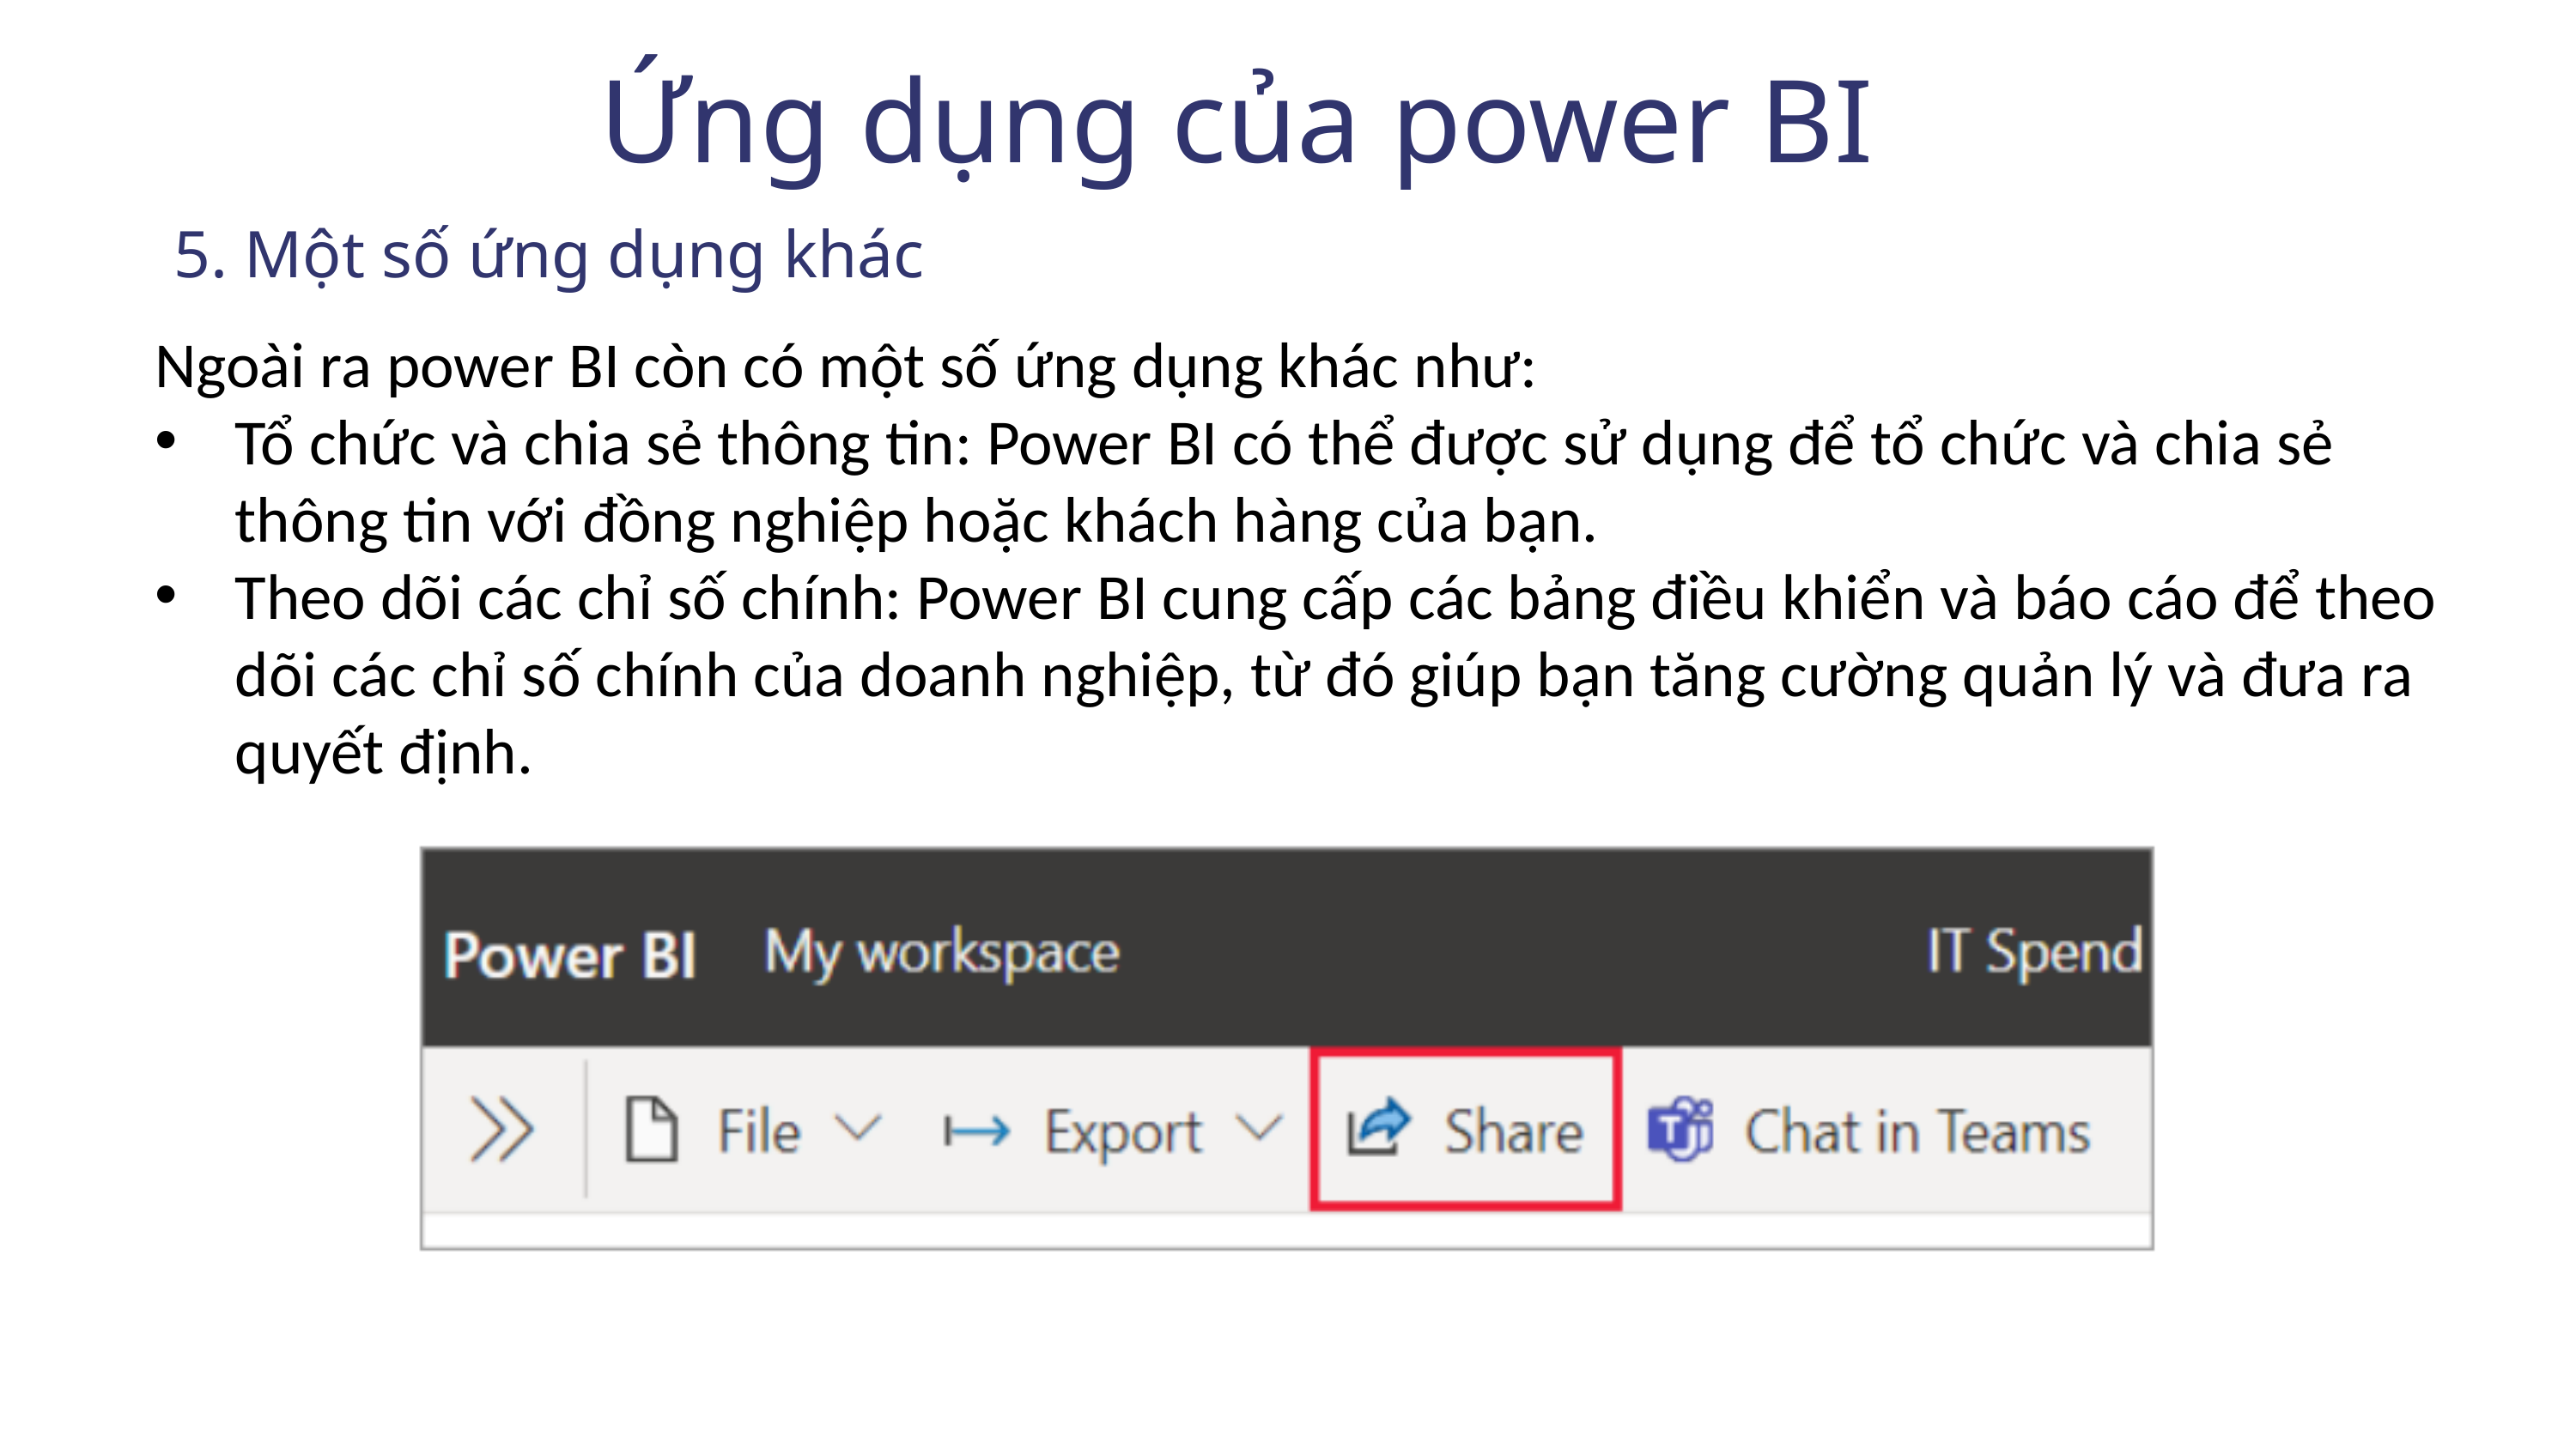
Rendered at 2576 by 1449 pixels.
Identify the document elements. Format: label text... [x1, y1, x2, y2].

text_box 5. Một số ứng dụng khác [161, 207, 1959, 298]
picture [410, 845, 2168, 1254]
text_box Ngoài ra power BI còn có một số ứng dụng khác như: Tổ chức và chia sẻ thông tin: Power BI có thể được sử dụng để tổ chức và chia sẻ thông tin với đồng nghiệp hoặc khách hàng của bạn. Theo dõi các chỉ số chính: Power BI cung cấp các bảng điều khiển và báo cáo để theo dõi các chỉ số chính của doanh nghiệp, từ đó giúp bạn tăng cường quản lý và đưa ra quyết định. [142, 317, 2473, 949]
text_box Ứng dụng của power BI [599, 48, 1977, 186]
